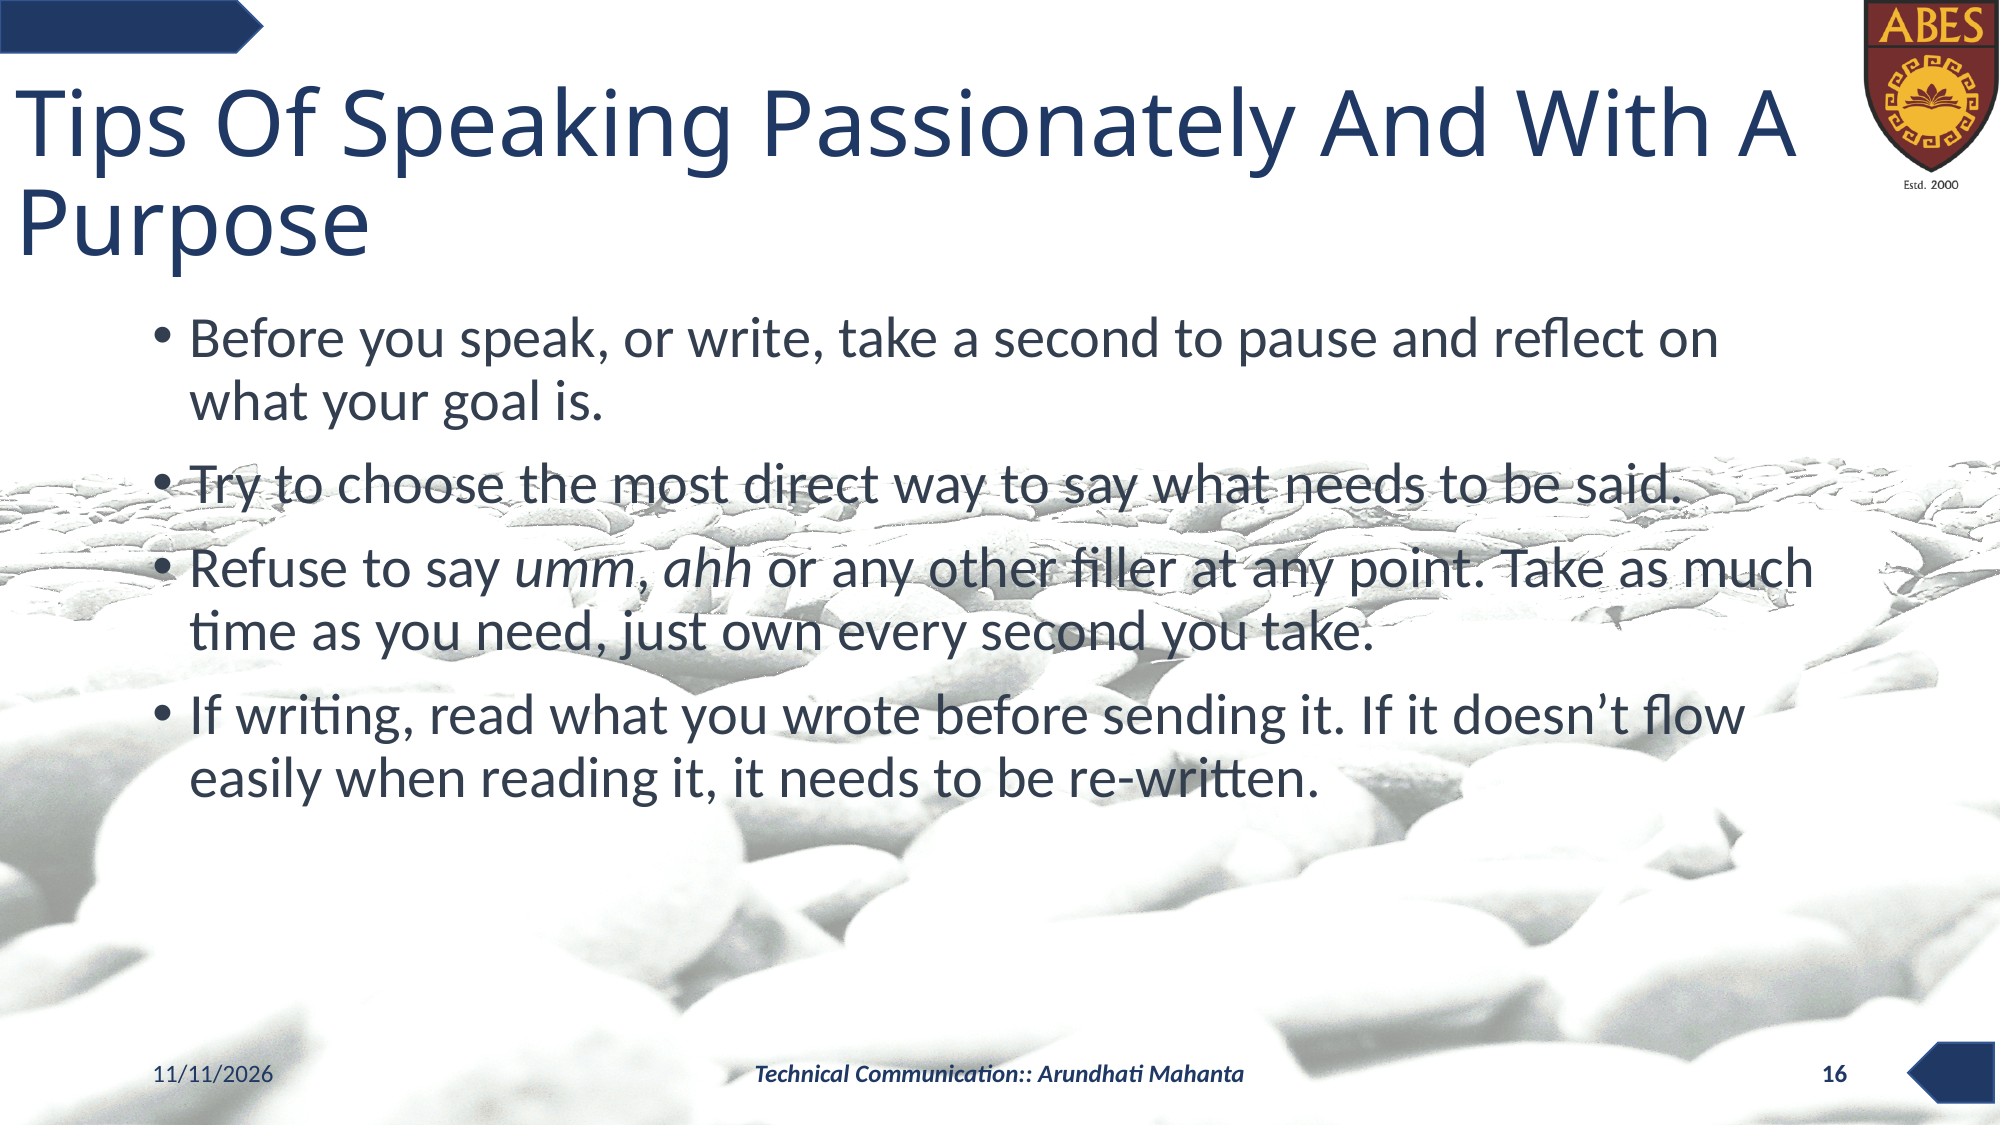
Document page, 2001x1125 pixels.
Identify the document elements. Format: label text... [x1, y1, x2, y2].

footer Technical Communication:: Arundhati Mahanta [662, 1042, 1338, 1103]
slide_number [137, 1042, 588, 1103]
title Tips Of Speaking Passionately And With A Purpose [0, 67, 1934, 285]
slide_number 16 [1412, 1042, 1863, 1103]
list Before you speak, or write, take a second to pause and reflect on what your goal is. Try to choose the most direct way to say what needs to be said. Refuse to say umm, ahh or any other filler at any point. Take as much time as you need, just own every second you take. If writing, read what you wrote before sending it. If it doesn’t flow easily when reading it, it needs to be re-written. [137, 299, 1863, 1014]
picture [1862, 0, 2000, 189]
